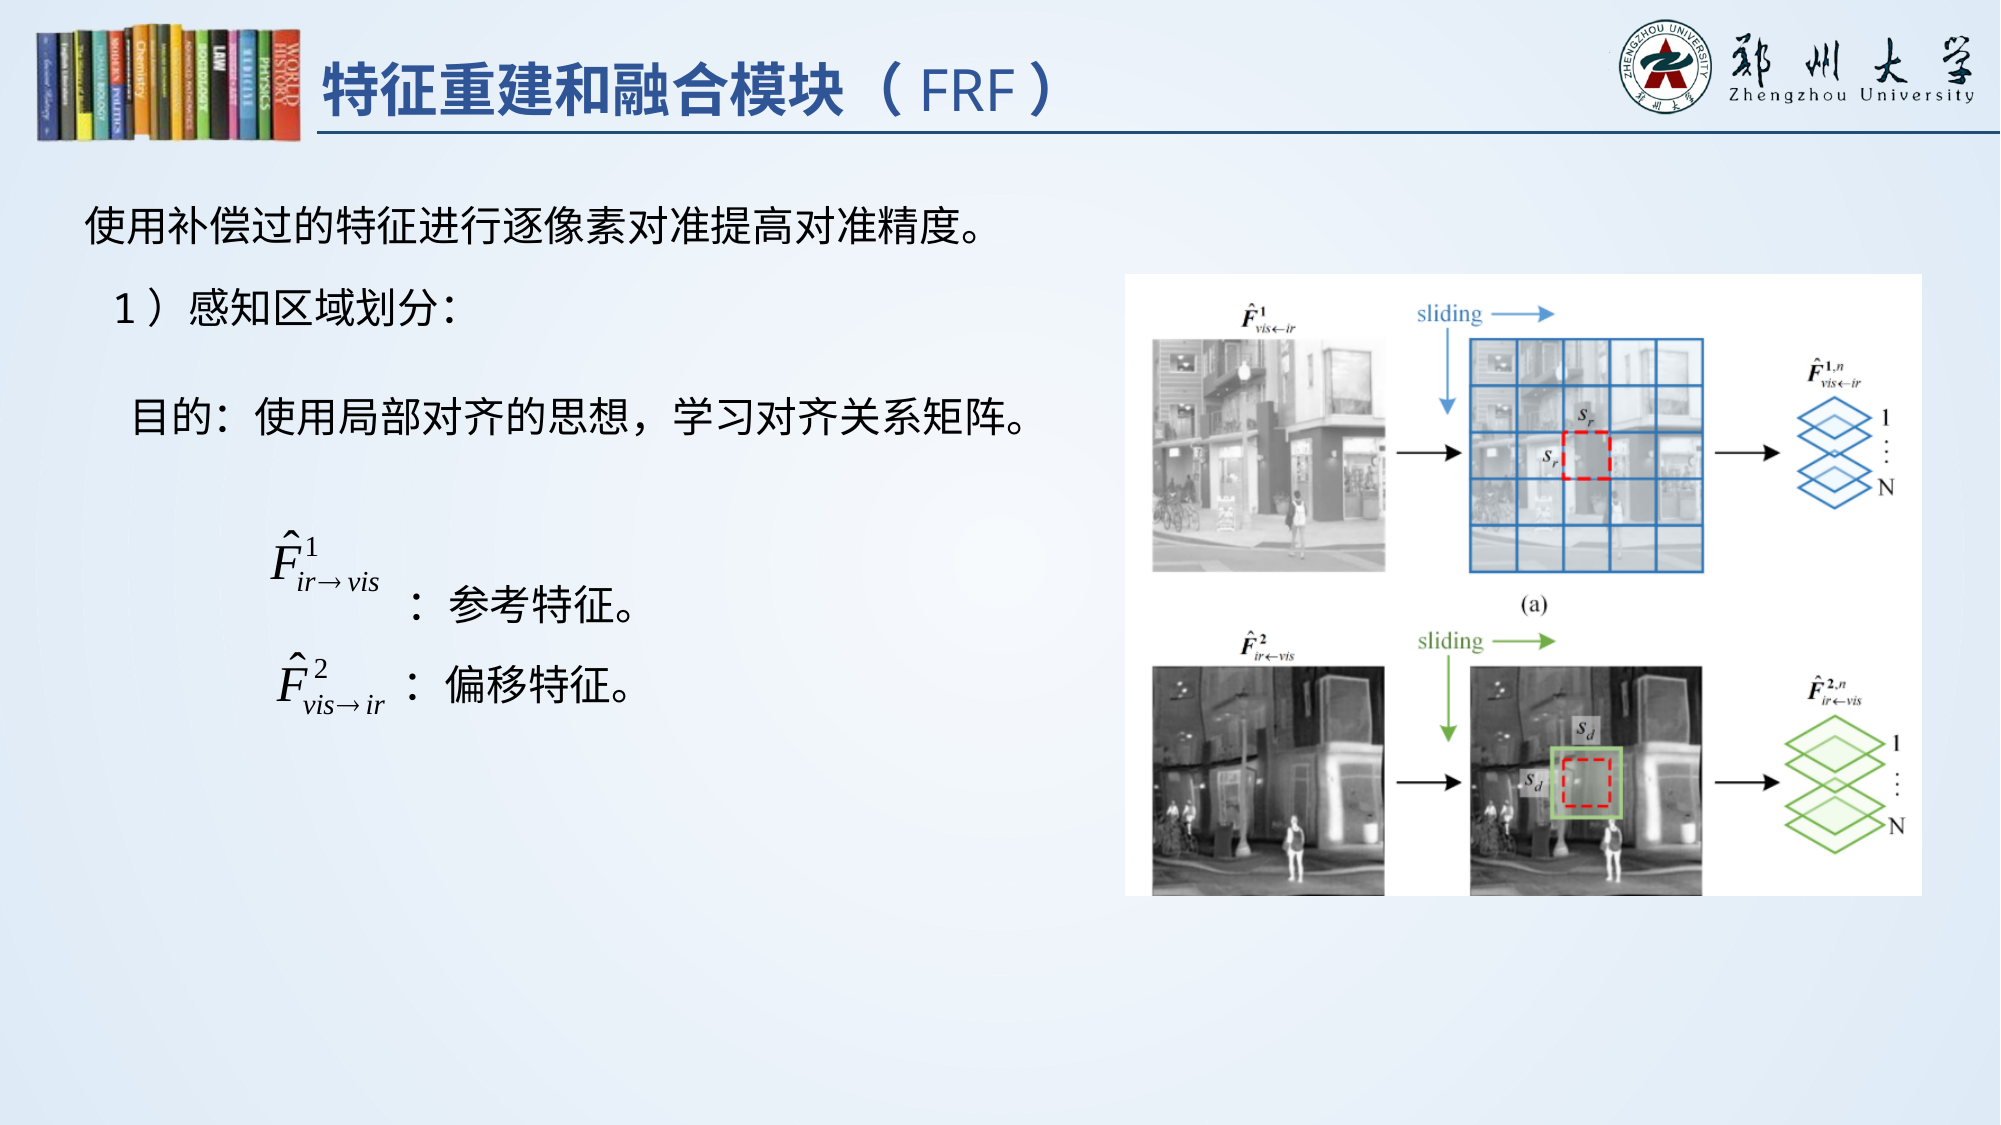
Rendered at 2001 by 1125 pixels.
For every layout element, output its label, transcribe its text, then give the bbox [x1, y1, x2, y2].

text_box 目的：使用局部对齐的思想，学习对齐关系矩阵。 [114, 357, 1089, 448]
text_box 1）感知区域划分： [97, 274, 582, 340]
picture [23, 0, 317, 173]
text_box ：参考特征。 [391, 546, 1125, 637]
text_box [261, 520, 391, 605]
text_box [267, 642, 397, 727]
text_box 使用补偿过的特征进行逐像素对准提高对准精度。 [69, 167, 1491, 258]
text_box ：偏移特征。 [388, 626, 749, 717]
picture [1125, 274, 1922, 897]
picture [1599, 11, 1983, 123]
text_box 特征重建和融合模块（FRF） [317, 46, 1600, 131]
